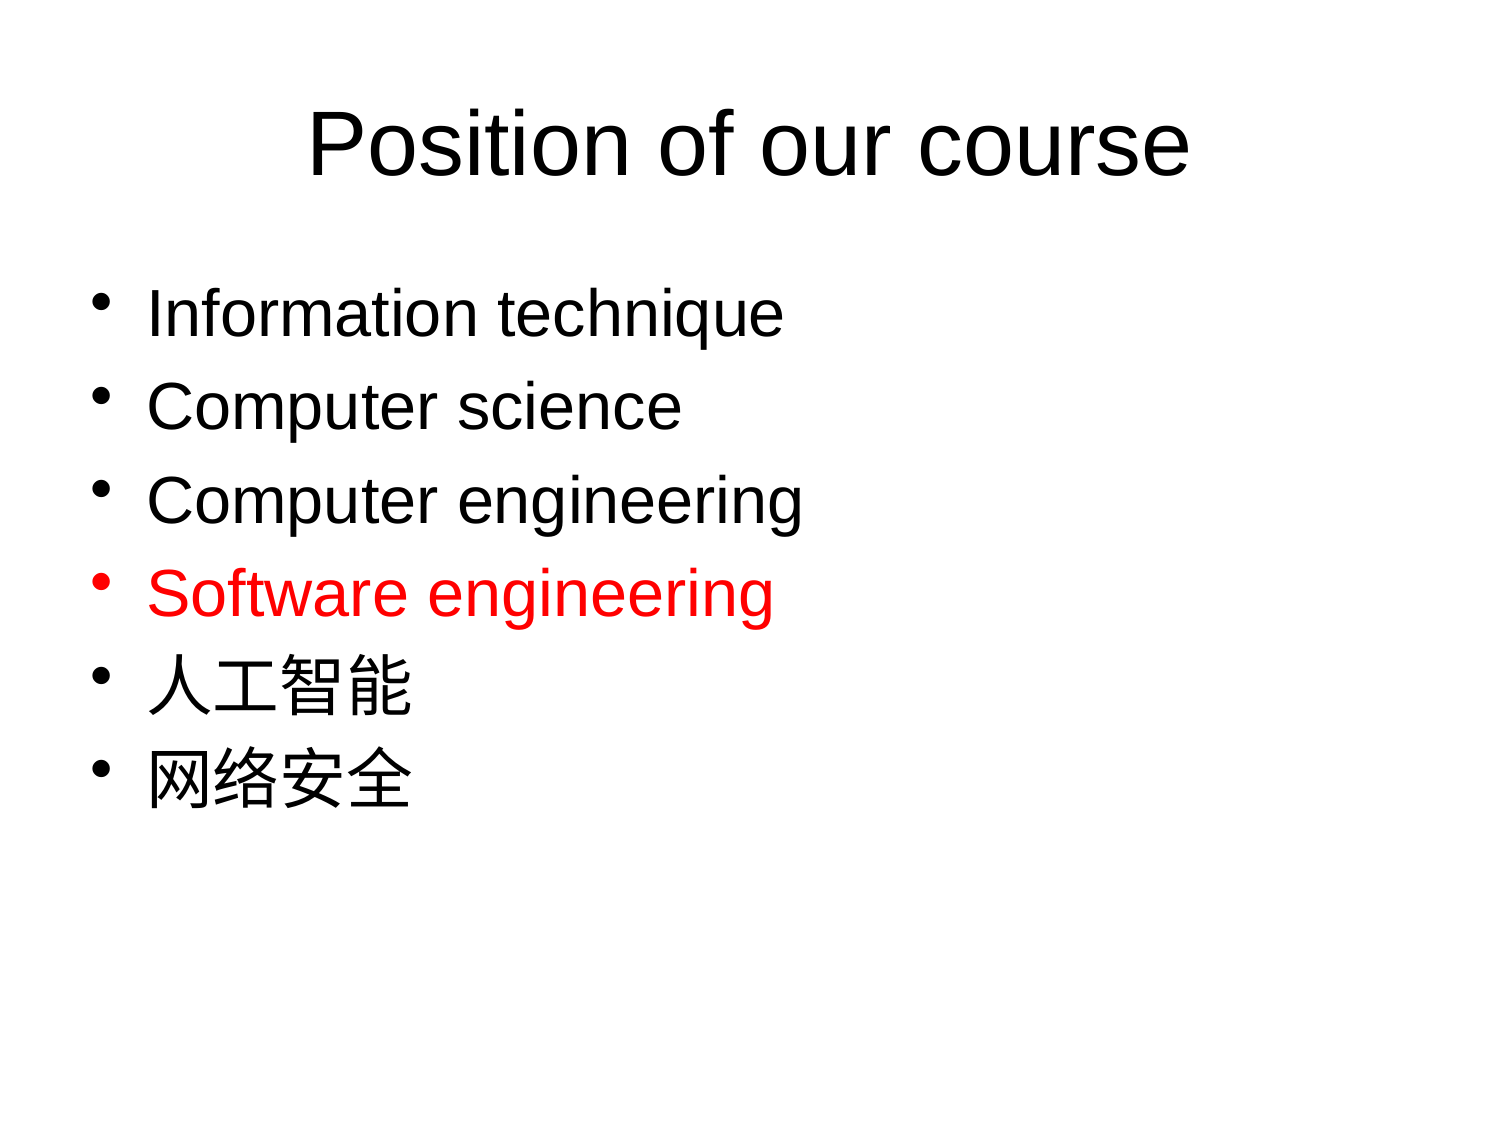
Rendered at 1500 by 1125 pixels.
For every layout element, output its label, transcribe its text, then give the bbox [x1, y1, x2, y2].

list Information technique Computer science Computer engineering Software engineering 人工智能 网络安全 [75, 262, 1425, 1005]
title Position of our course [75, 45, 1425, 233]
